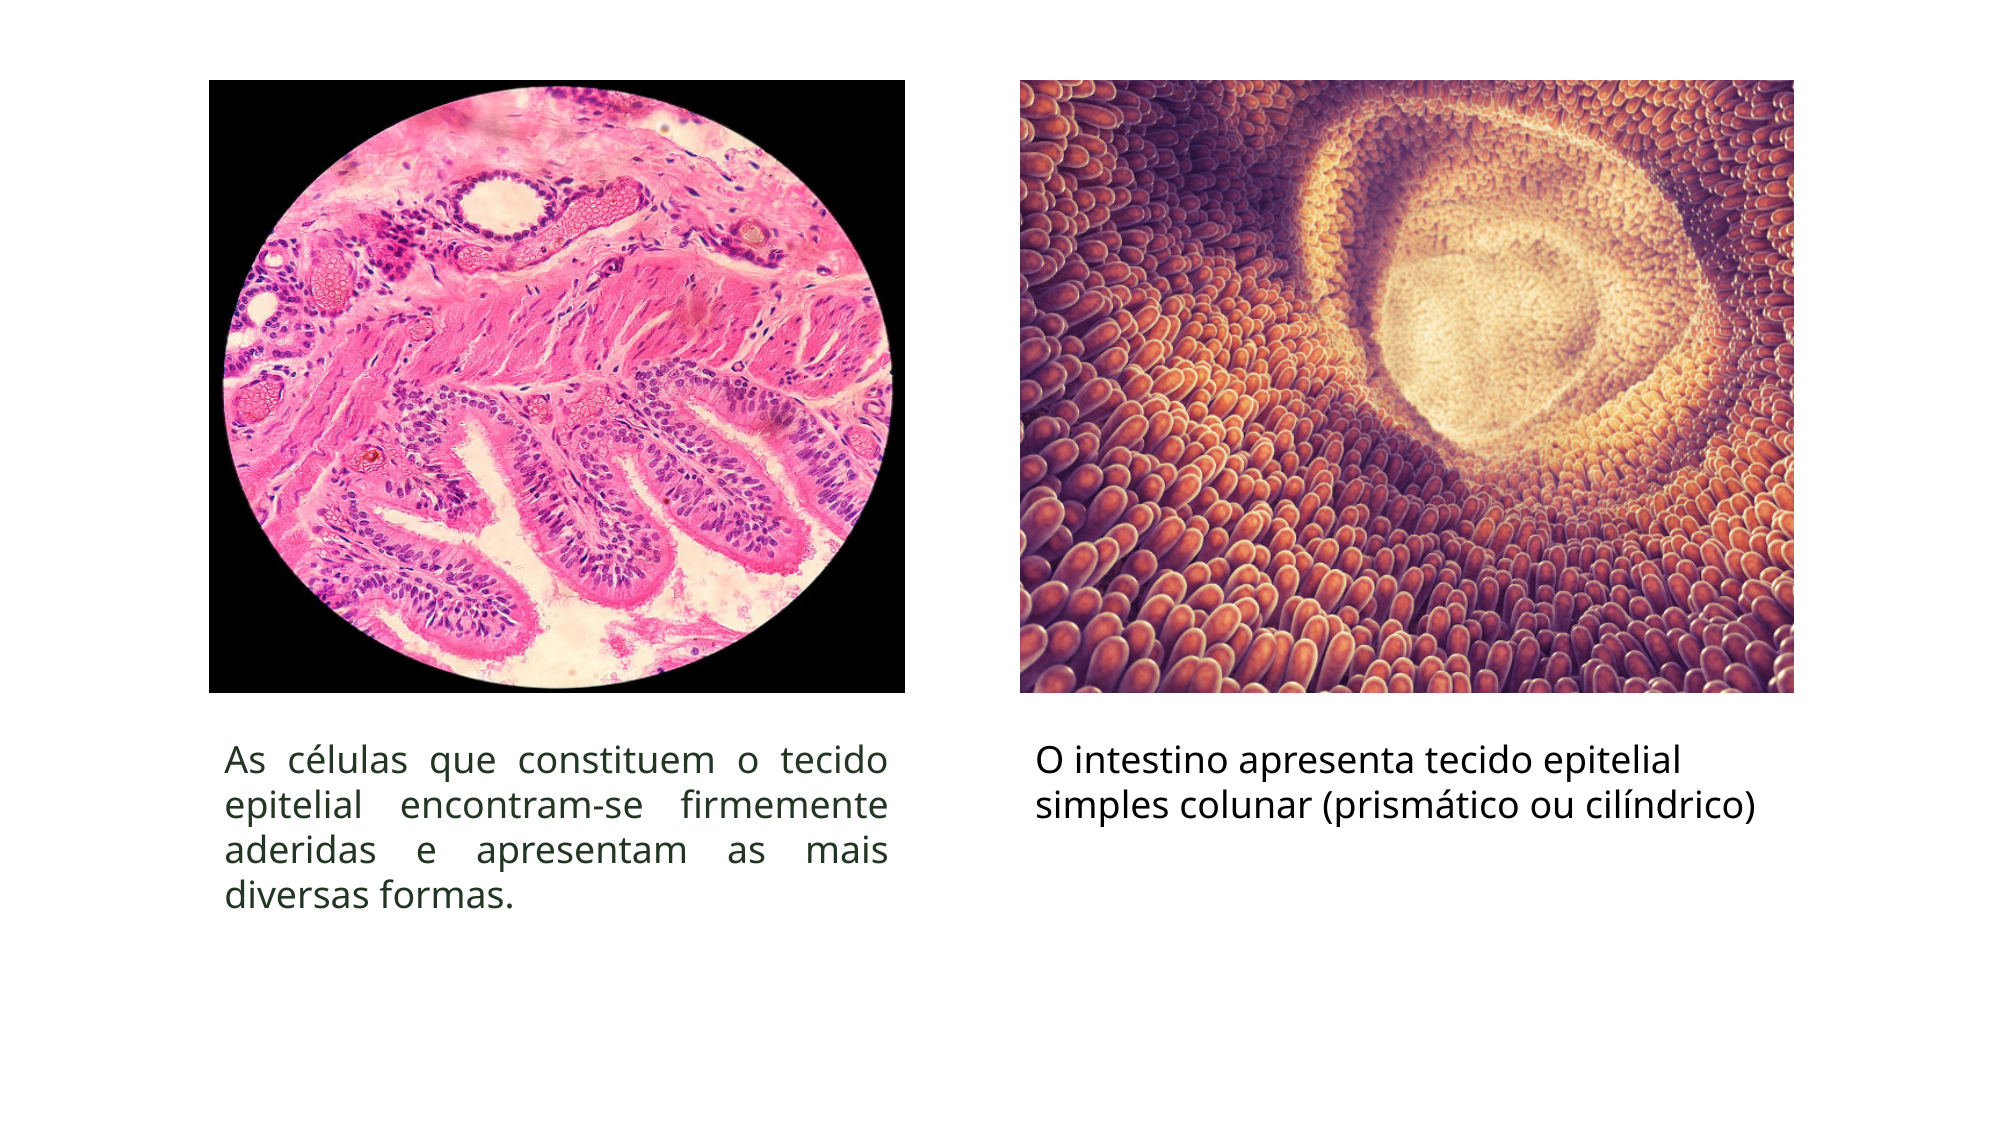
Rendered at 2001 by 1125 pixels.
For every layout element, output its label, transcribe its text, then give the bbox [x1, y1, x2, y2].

text_box O intestino apresenta tecido epitelial simples colunar (prismático ou cilíndrico) [1019, 728, 1794, 834]
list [209, 80, 905, 693]
text_box As células que constituem o tecido epitelial encontram-se firmemente aderidas e apresentam as mais diversas formas. [209, 728, 905, 924]
picture [1019, 80, 1795, 693]
